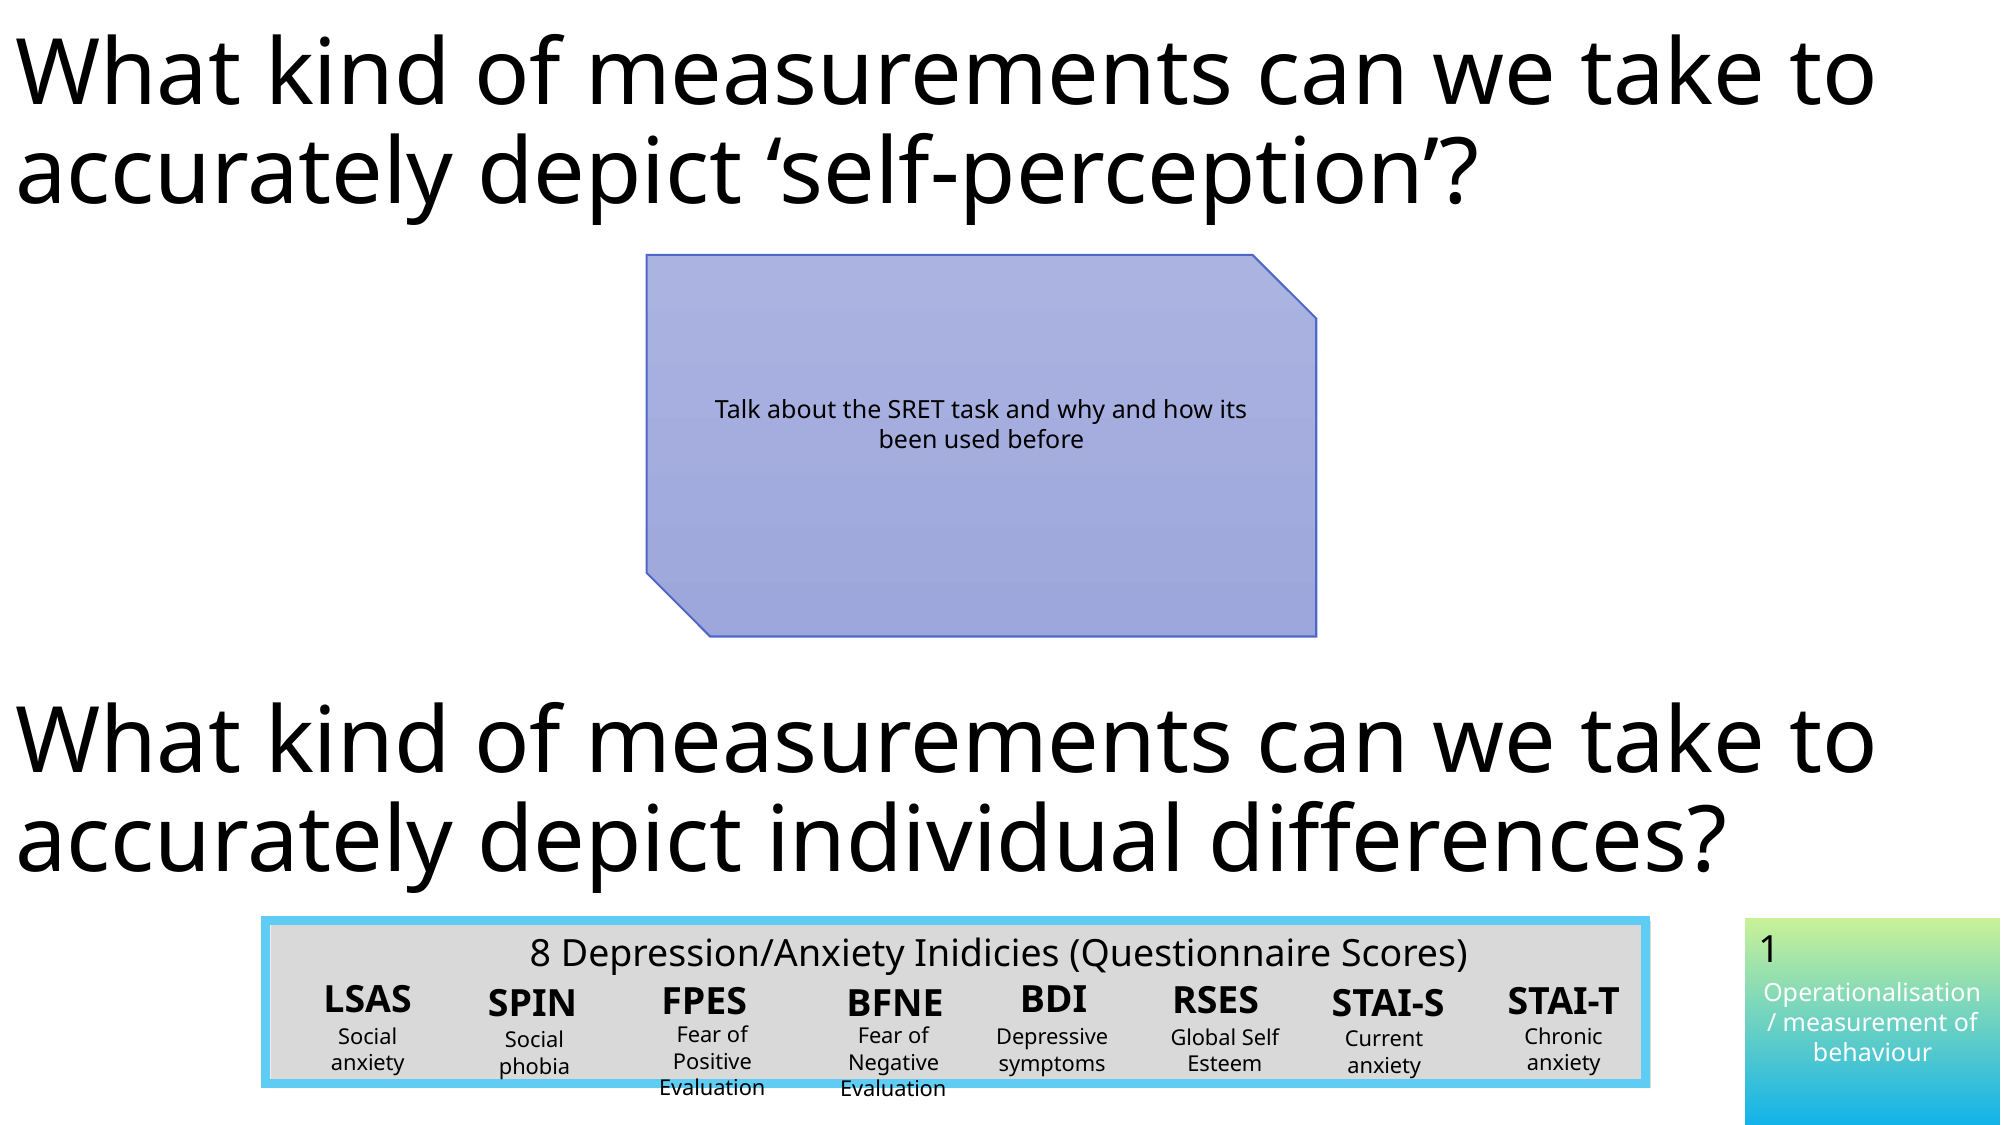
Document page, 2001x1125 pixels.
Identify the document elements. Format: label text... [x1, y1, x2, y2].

text_box Social phobia [467, 1018, 601, 1086]
text_box [264, 919, 1647, 1085]
text_box 1 [1743, 918, 1795, 978]
text_box Fear of Negative Evaluation [795, 1014, 992, 1108]
text_box [269, 1085, 624, 1090]
text_box Operationalisation / measurement of behaviour [1745, 918, 2000, 1125]
text_box Chronic anxiety [1476, 1015, 1652, 1083]
text_box What kind of measurements can we take to accurately depict individual differences? [0, 596, 2000, 679]
text_box Current anxiety [1322, 1017, 1446, 1085]
text_box Global Self Esteem [1137, 1016, 1313, 1084]
text_box [0, 679, 2000, 1071]
text_box Talk about the SRET task and why and how its been used before [645, 253, 1318, 596]
text_box Depressive symptoms [964, 1015, 1140, 1083]
text_box What kind of measurements can we take to accurately depict ‘self-perception’? [0, 0, 2000, 321]
text_box Social anxiety [292, 1014, 443, 1083]
text_box Fear of Positive Evaluation [624, 1013, 800, 1107]
text_box [992, 920, 1653, 1090]
